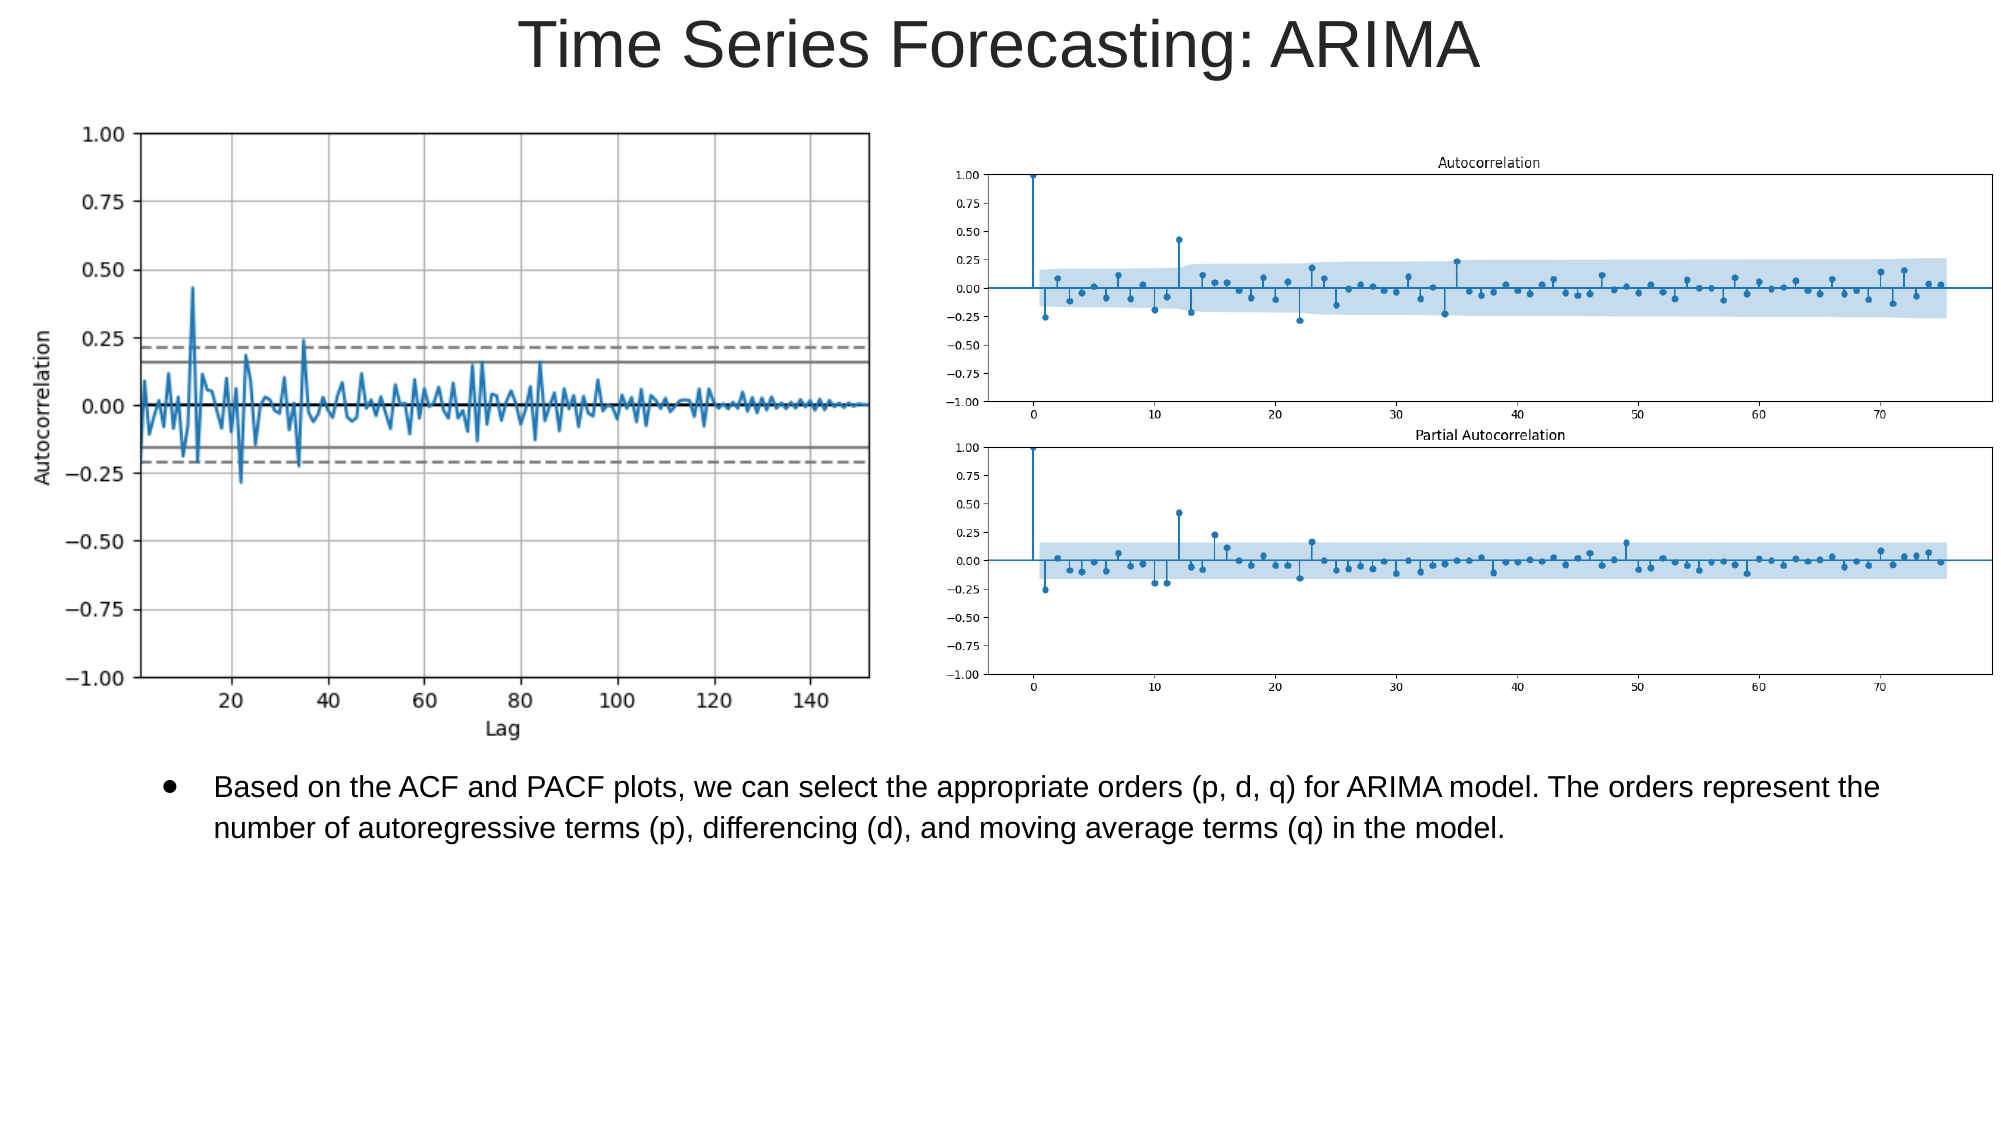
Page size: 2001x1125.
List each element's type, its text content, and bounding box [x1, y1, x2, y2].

text_box Based on the ACF and PACF plots, we can select the appropriate orders (p, d, q) for ARIMA model. The orders represent the number of autoregressive terms (p), differencing (d), and moving average terms (q) in the model. [123, 754, 1940, 853]
list Time Series Forecasting: ARIMA [50, 0, 1950, 106]
picture [19, 110, 882, 755]
picture [936, 148, 2000, 701]
